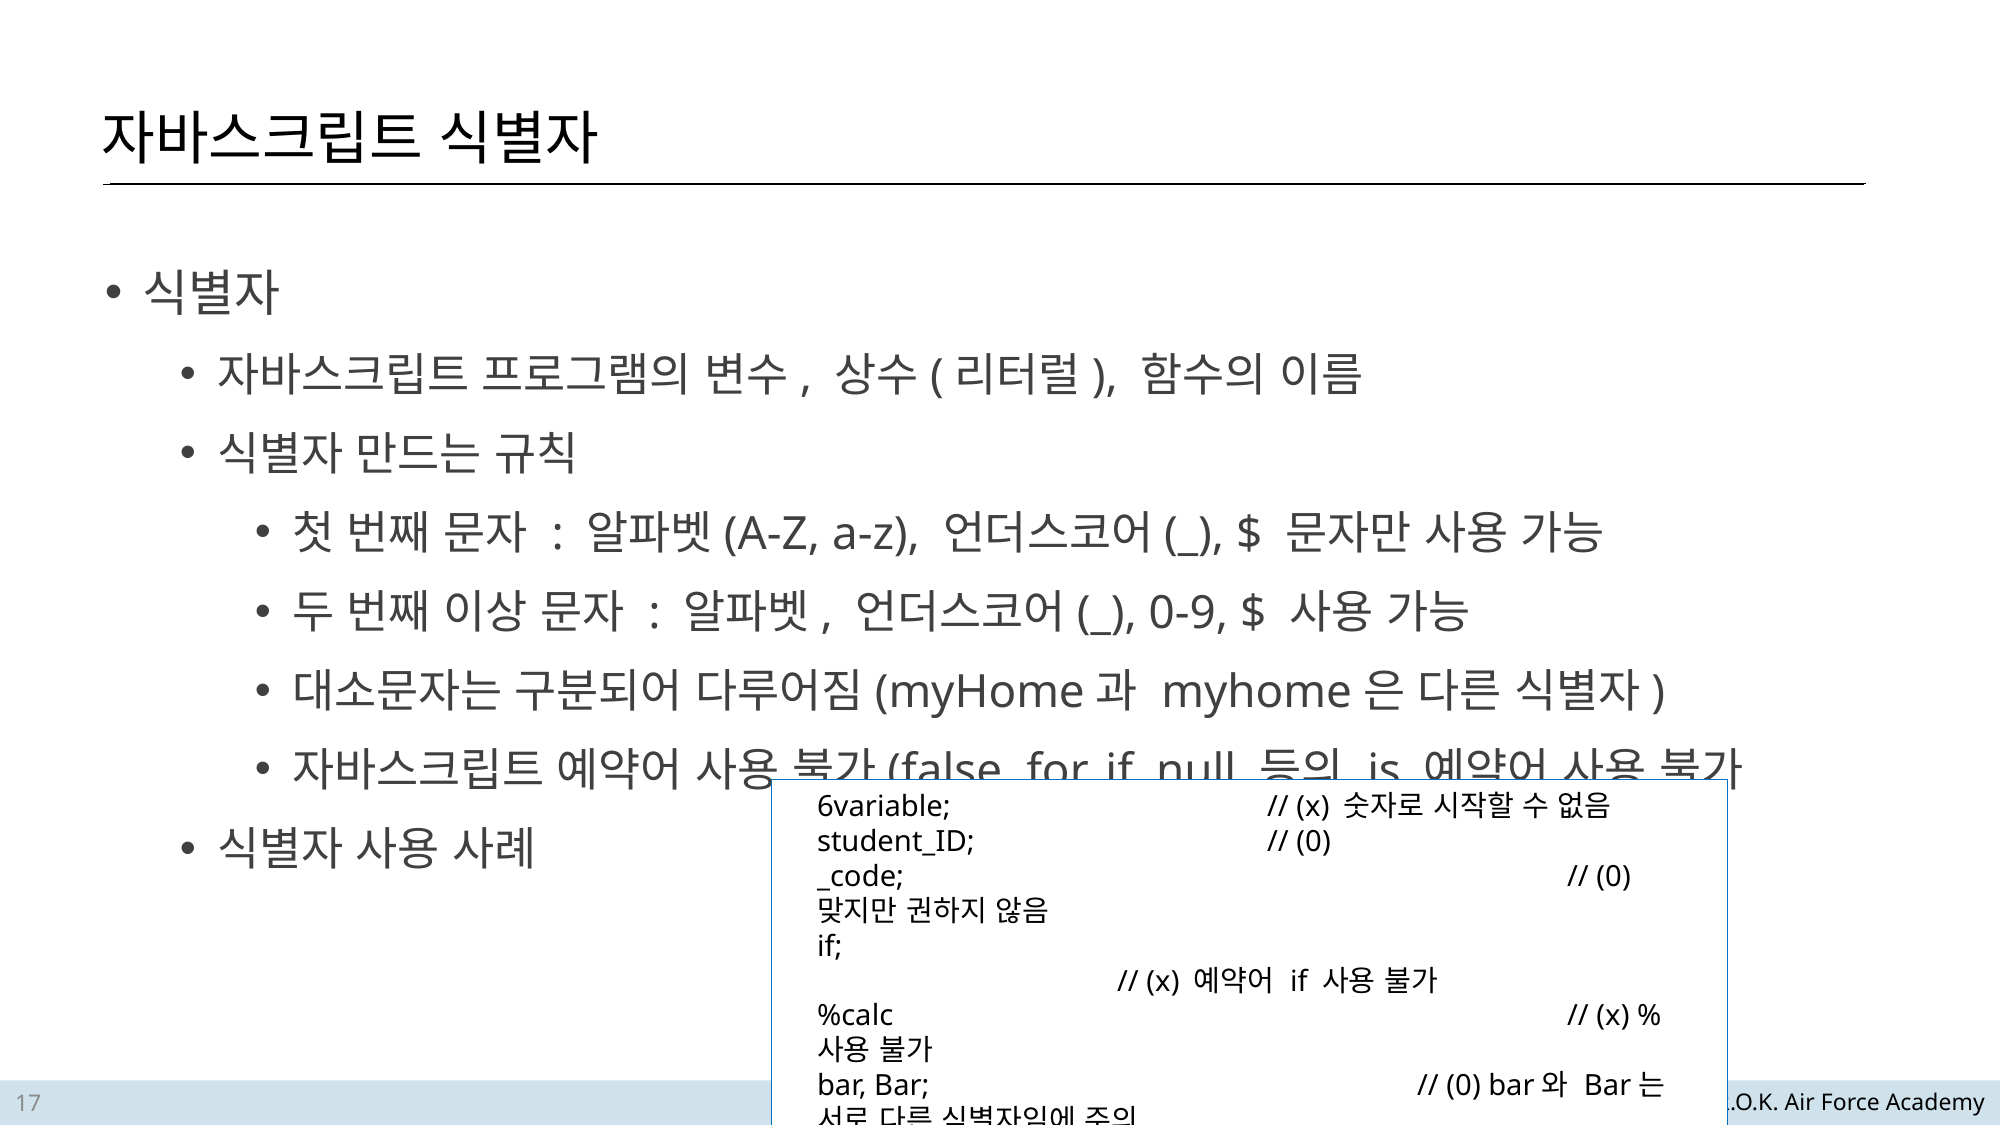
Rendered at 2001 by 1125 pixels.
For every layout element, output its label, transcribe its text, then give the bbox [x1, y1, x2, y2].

list 식별자 자바스크립트 프로그램의 변수, 상수(리터럴), 함수의 이름 식별자 만드는 규칙 첫 번째 문자 : 알파벳(A-Z, a-z), 언더스코어(_), $ 문자만 사용 가능 두 번째 이상 문자 : 알파벳, 언더스코어(_), 0-9, $ 사용 가능 대소문자는 구분되어 다루어짐(myHome과 myhome은 다른 식별자) 자바스크립트 예약어 사용 불가(false, for, if, null 등의 js 예약어 사용 불가 식별자 사용 사례 [89, 238, 1863, 1014]
list 자바스크립트 식별자 [90, 109, 1862, 172]
text_box 6variable; // (x) 숫자로 시작할 수 없음 student_ID; // (0) _code; // (0) 맞지만 권하지 않음 if; // (x) 예약어 if 사용 불가 %calc // (x) % 사용 불가 bar, Bar; // (0) bar와 Bar는 서로 다른 식별자임에 주의 [771, 779, 1728, 1125]
slide_number 17 [0, 1086, 114, 1123]
